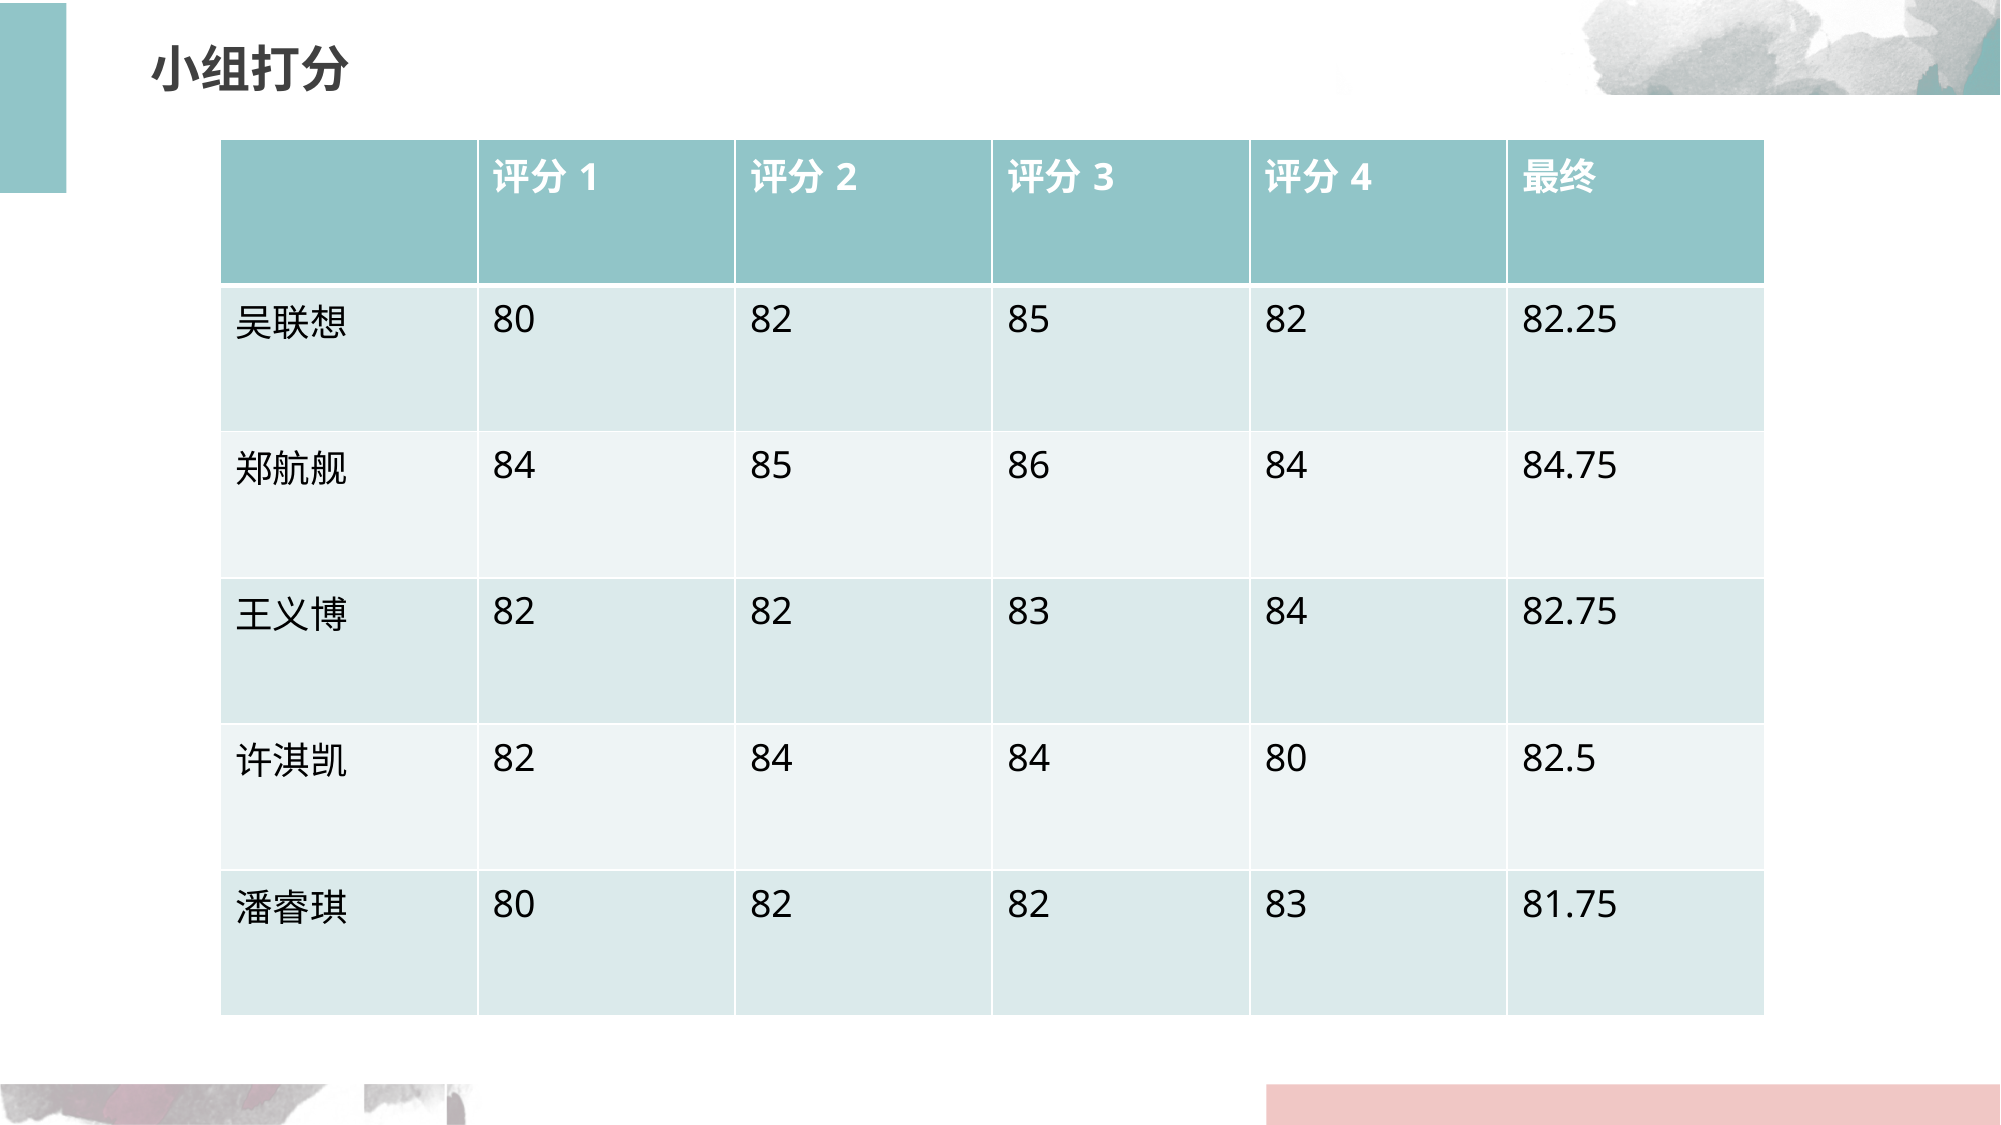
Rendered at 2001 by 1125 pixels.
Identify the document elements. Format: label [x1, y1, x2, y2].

text_box [0, 0, 2000, 1125]
